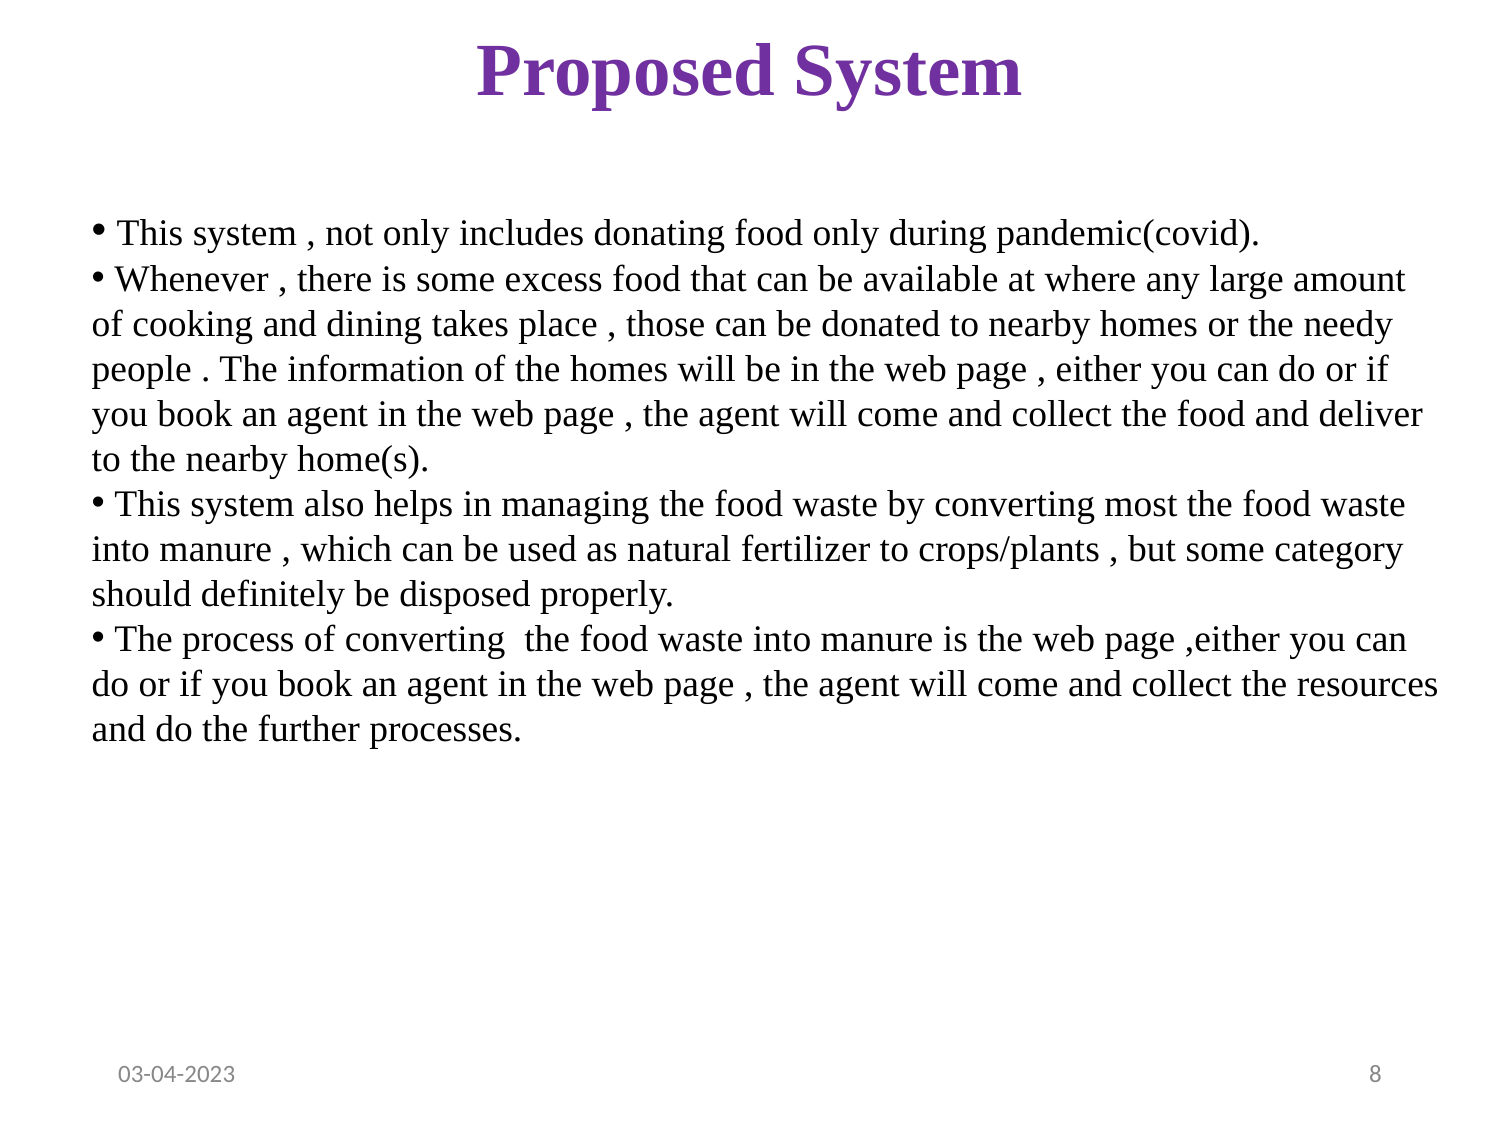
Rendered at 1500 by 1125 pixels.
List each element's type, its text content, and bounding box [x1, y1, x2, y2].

title Proposed System [103, 27, 1397, 115]
slide_number ‹#› [1059, 1042, 1397, 1103]
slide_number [103, 1042, 441, 1103]
text_box This system , not only includes donating food only during pandemic(covid). Whenever , there is some excess food that can be available at where any large amount of cooking and dining takes place , those can be donated to nearby homes or the needy people . The information of the homes will be in the web page , either you can do or if you book an agent in the web page , the agent will come and collect the food and deliver to the nearby home(s). This system also helps in managing the food waste by converting most the food waste into manure , which can be used as natural fertilizer to crops/plants , but some category should definitely be disposed properly. The process of converting the food waste into manure is the web page ,either you can do or if you book an agent in the web page , the agent will come and collect the resources and do the further processes. [76, 196, 1460, 757]
